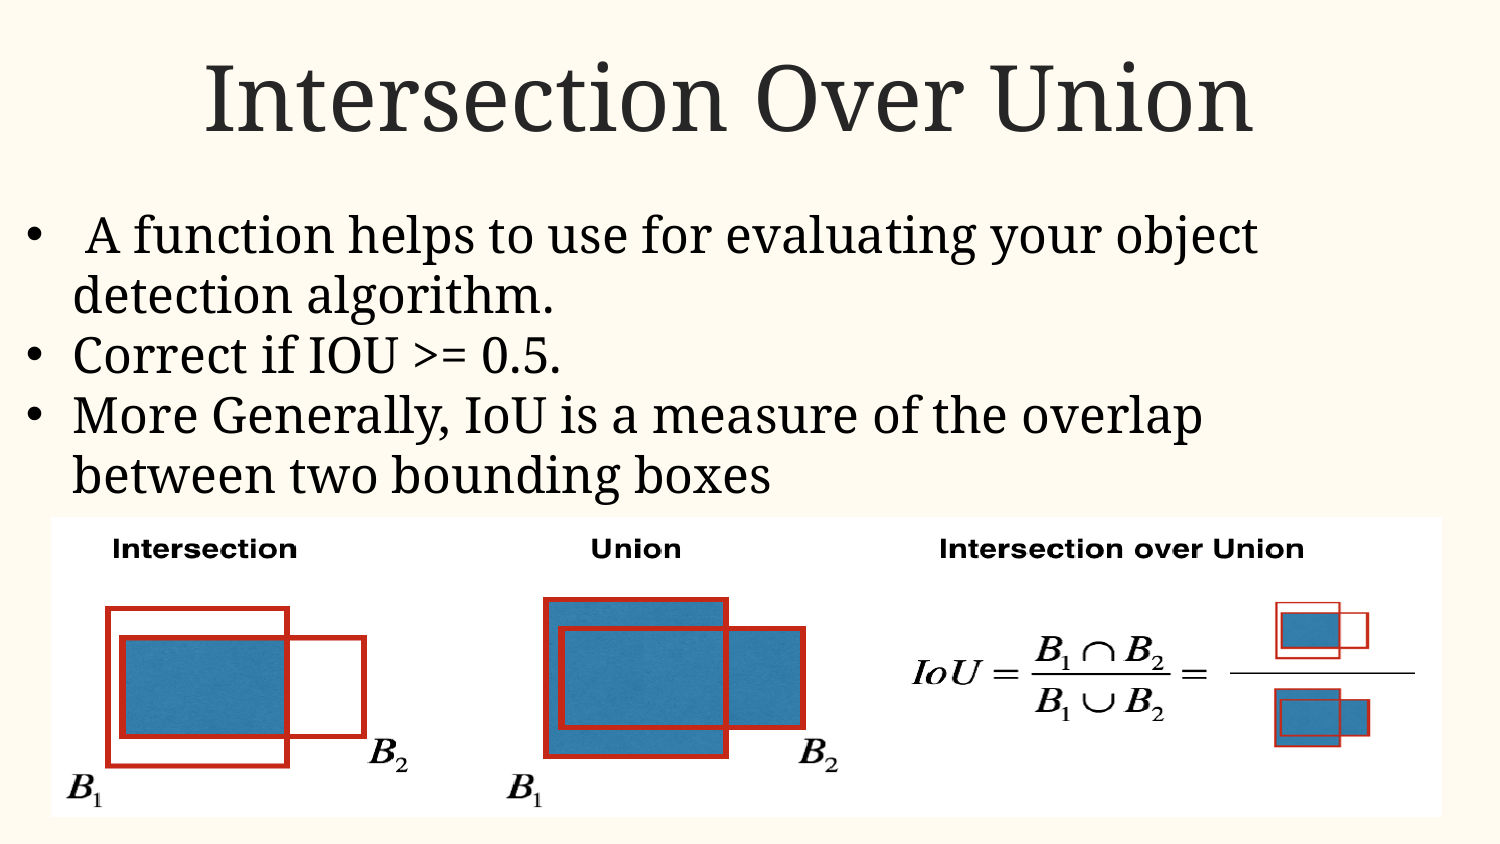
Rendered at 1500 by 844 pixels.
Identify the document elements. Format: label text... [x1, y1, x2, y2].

text_box A function helps to use for evaluating your object detection algorithm. Correct if IOU >= 0.5. More Generally, IoU is a measure of the overlap between two bounding boxes [10, 188, 1436, 583]
text_box Intersection Over Union [24, 24, 1436, 189]
picture [51, 516, 1442, 818]
